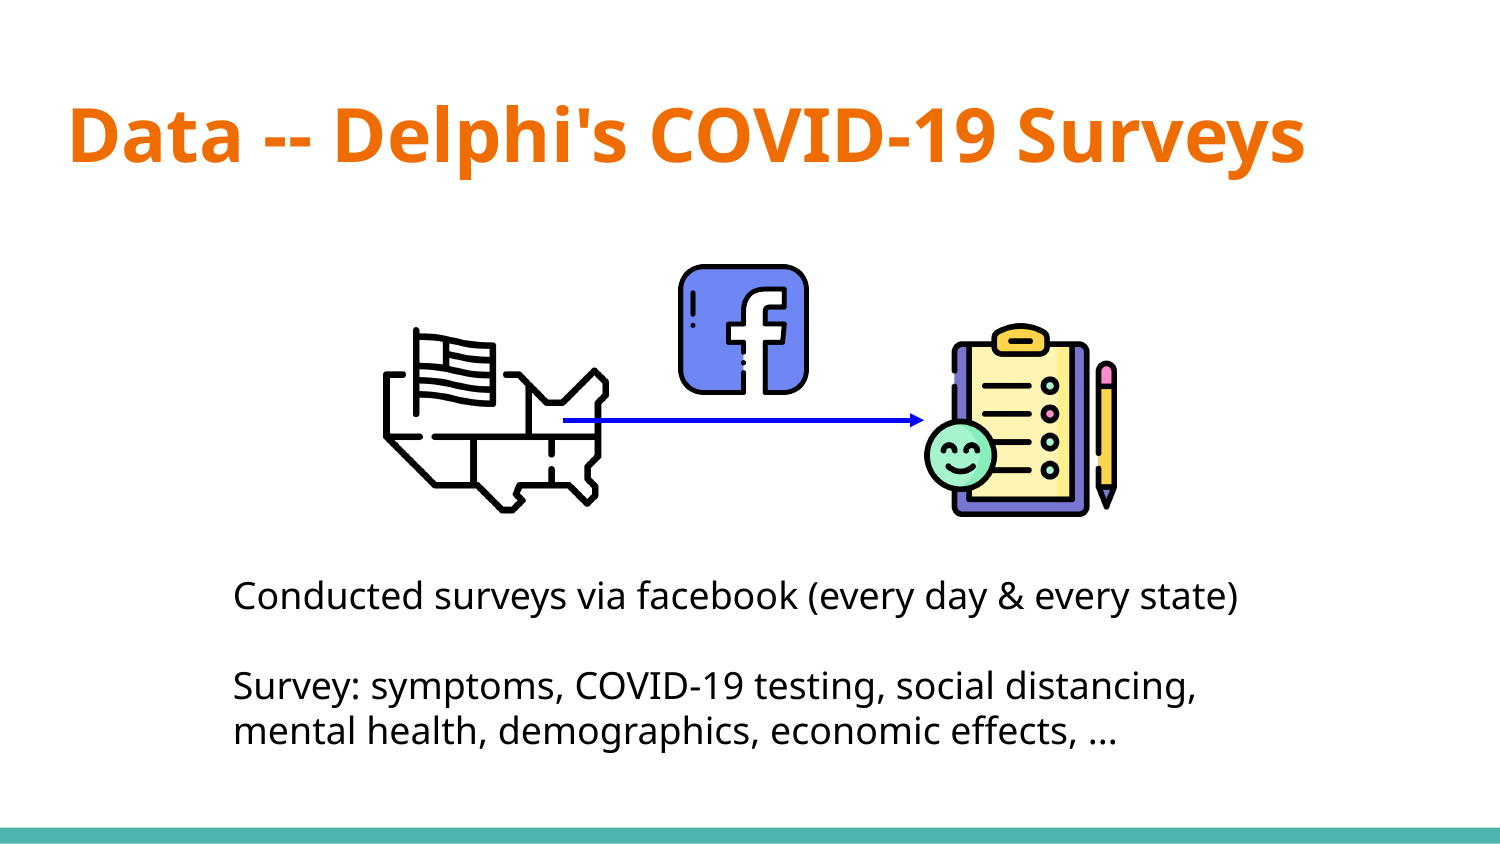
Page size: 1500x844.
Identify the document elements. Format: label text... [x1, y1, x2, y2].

picture [383, 307, 610, 534]
title Data -- Delphi's COVID-19 Surveys [51, 72, 1449, 189]
text_box Conducted surveys via facebook (every day & every state) Survey: symptoms, COVID-19 testing, social distancing, mental health, demographics, economic effects, ... [217, 557, 1269, 768]
picture [678, 264, 809, 395]
picture [923, 323, 1117, 517]
